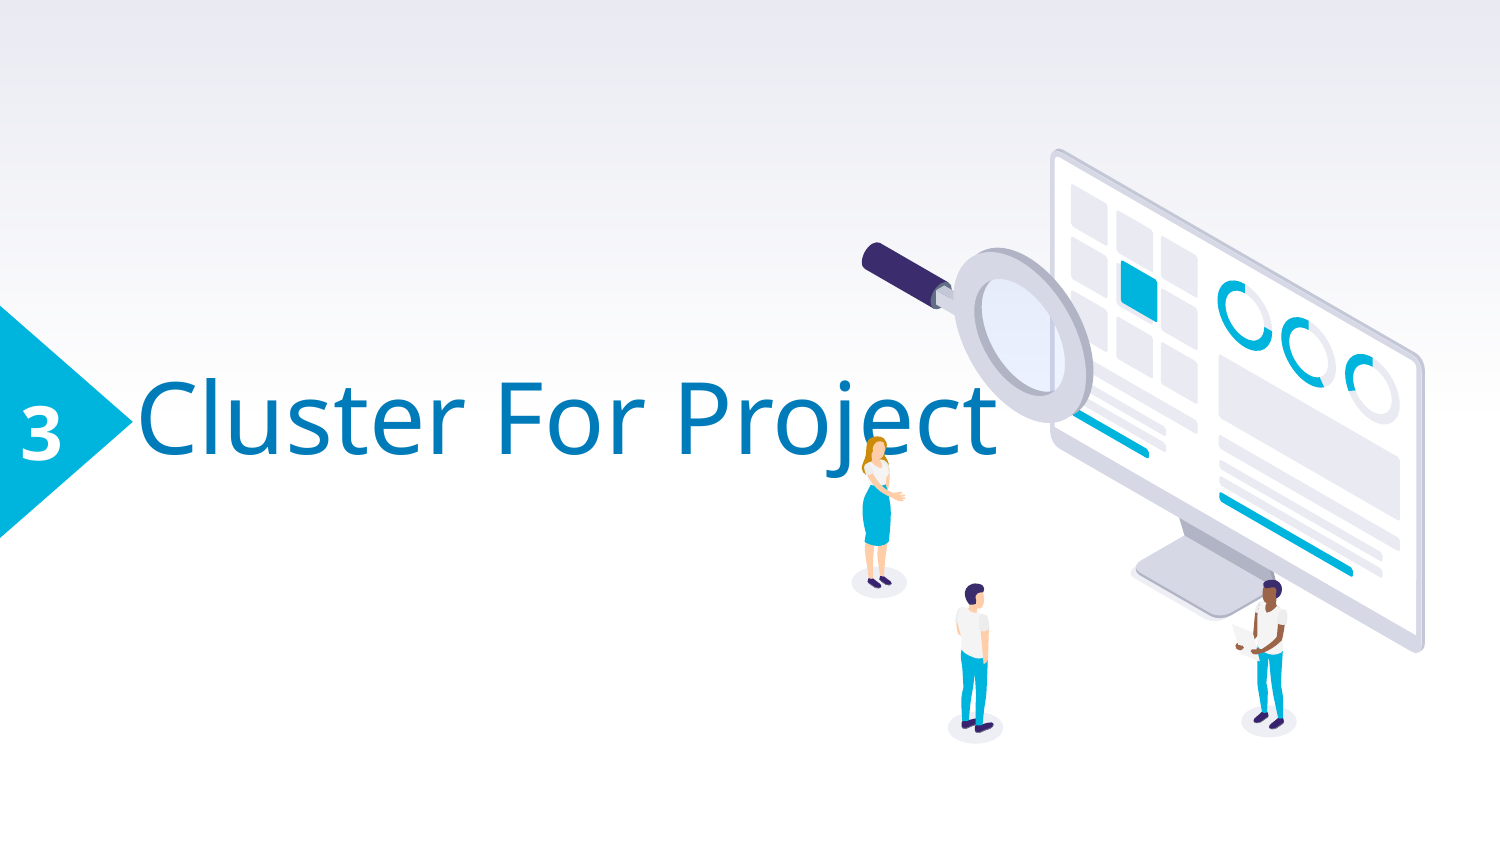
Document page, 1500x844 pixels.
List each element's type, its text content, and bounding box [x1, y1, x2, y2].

title Cluster For Project [418, 378, 846, 474]
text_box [851, 148, 1426, 744]
text_box 3 [0, 377, 418, 483]
